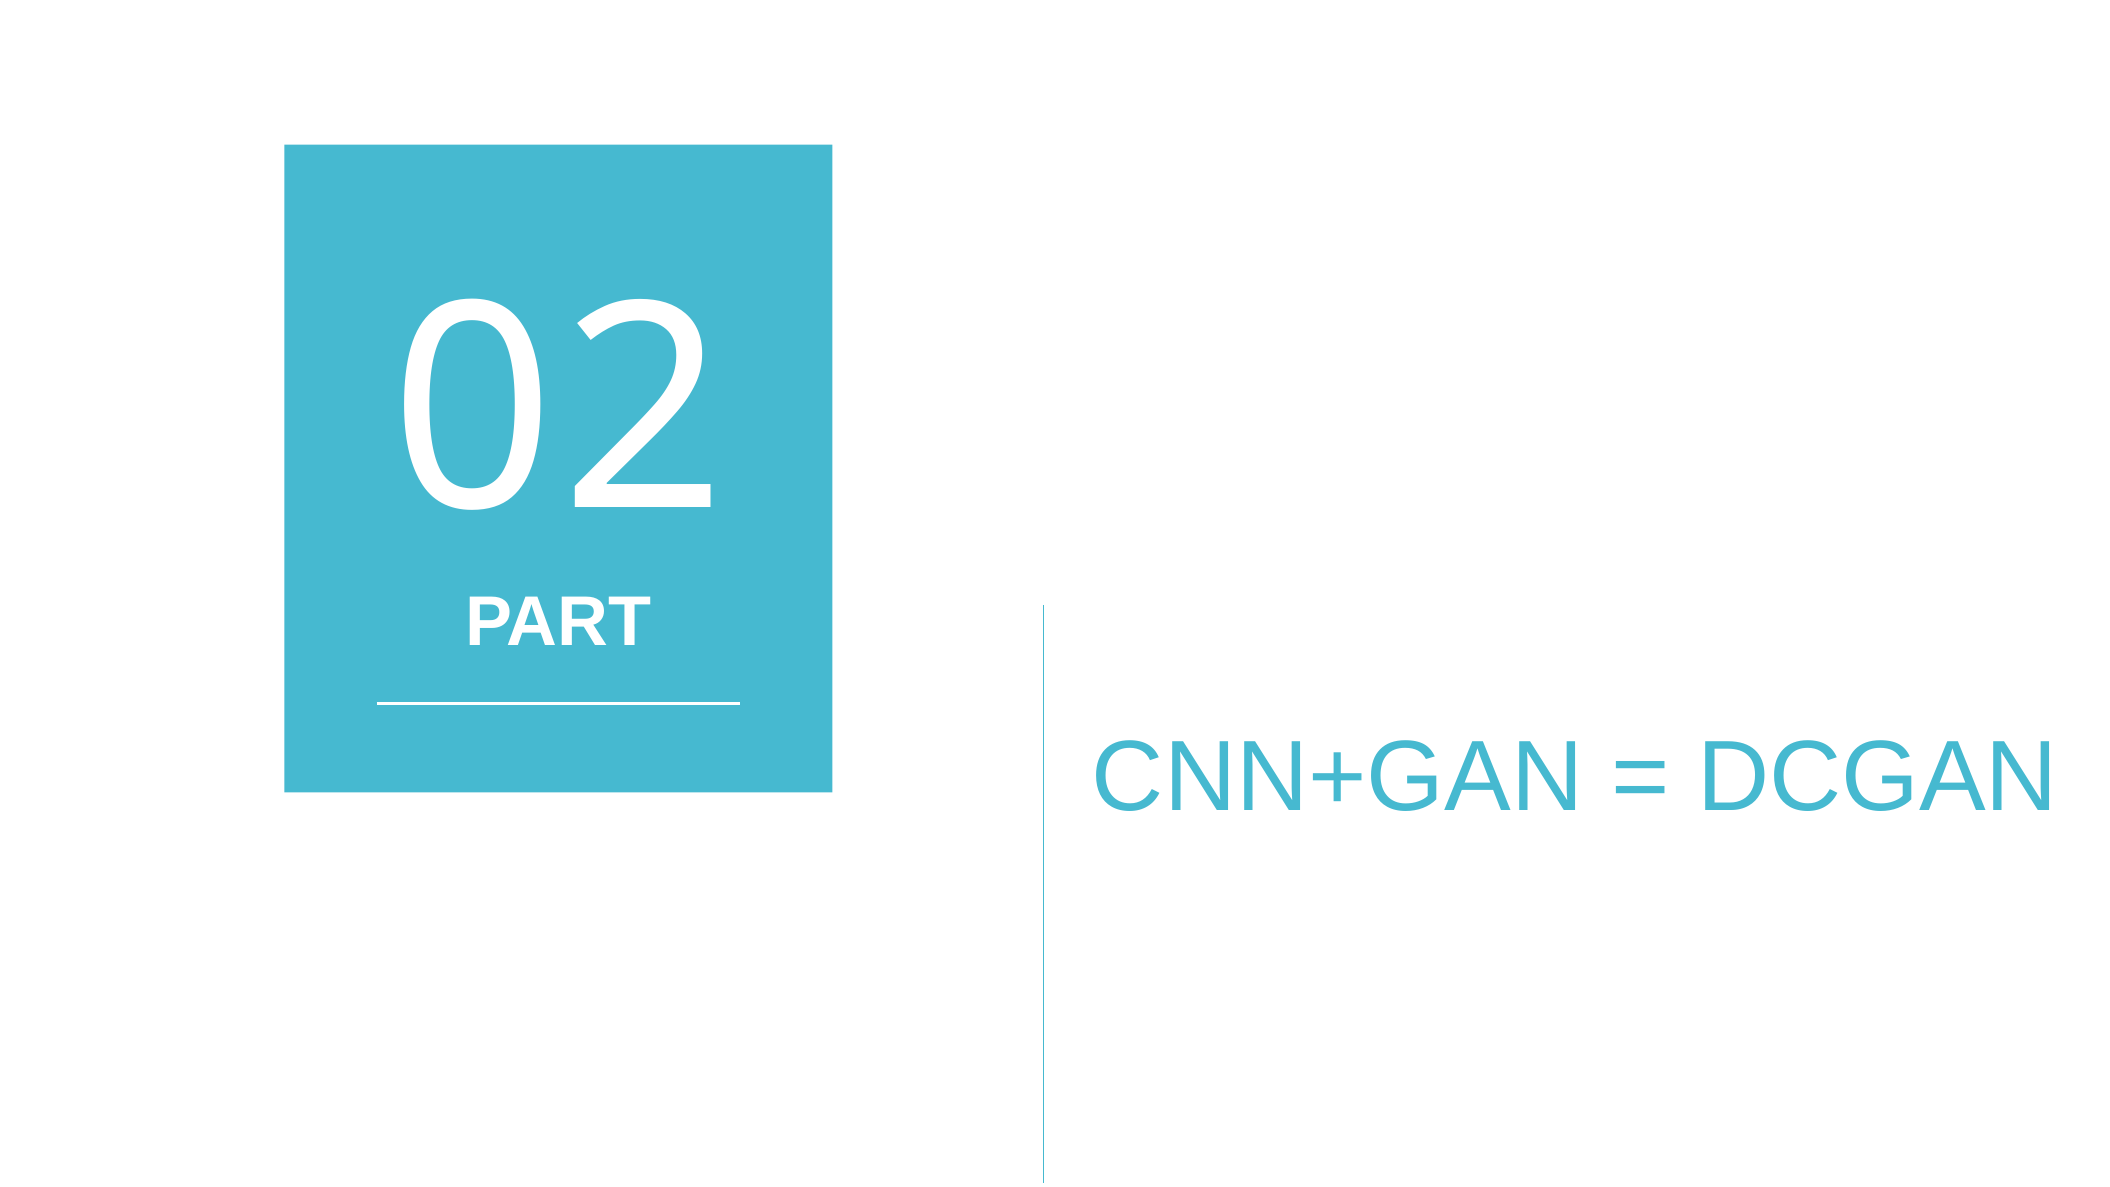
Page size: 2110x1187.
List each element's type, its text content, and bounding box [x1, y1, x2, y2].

text_box 02 [360, 212, 757, 572]
text_box CNN+GAN = DCGAN [1091, 710, 2085, 831]
text_box PART [357, 574, 760, 660]
text_box [283, 144, 833, 793]
